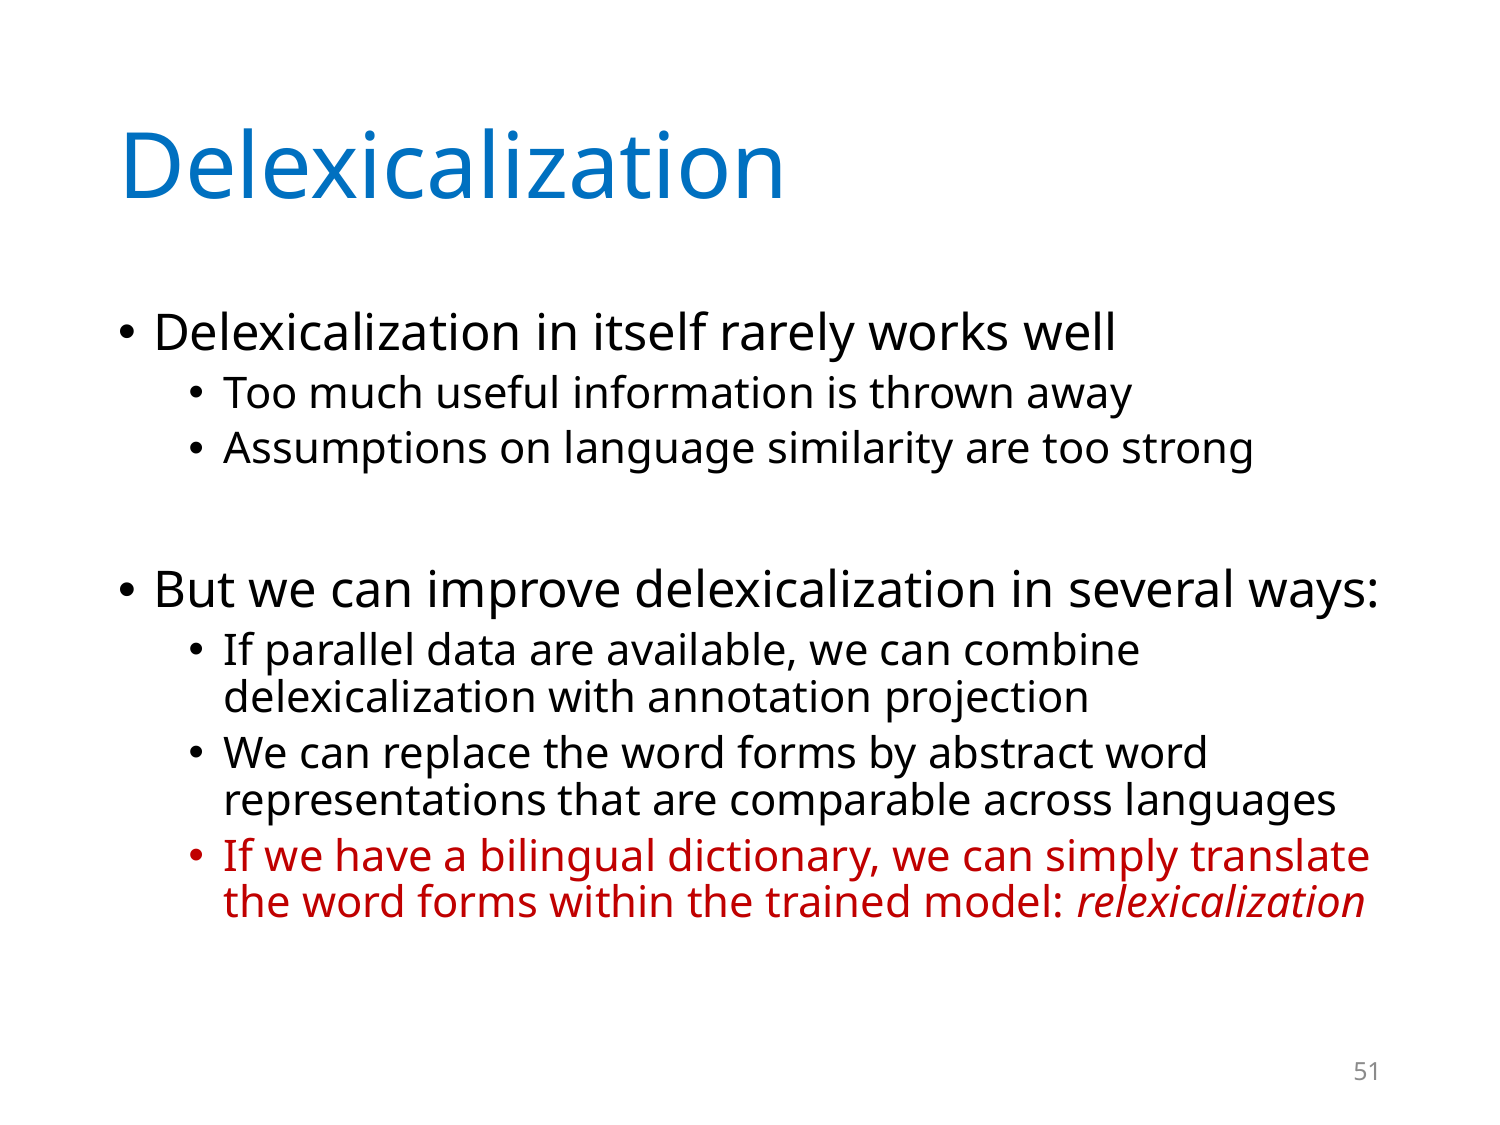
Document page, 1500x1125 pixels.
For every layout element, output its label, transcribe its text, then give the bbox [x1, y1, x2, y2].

slide_number 51 [1059, 1042, 1397, 1103]
list Delexicalization in itself rarely works well Too much useful information is thrown away Assumptions on language similarity are too strong But we can improve delexicalization in several ways: If parallel data are available, we can combine delexicalization with annotation projection We can replace the word forms by abstract word representations that are comparable across languages If we have a bilingual dictionary, we can simply translate the word forms within the trained model: relexicalization [103, 299, 1397, 1014]
title Delexicalization [103, 59, 1397, 278]
